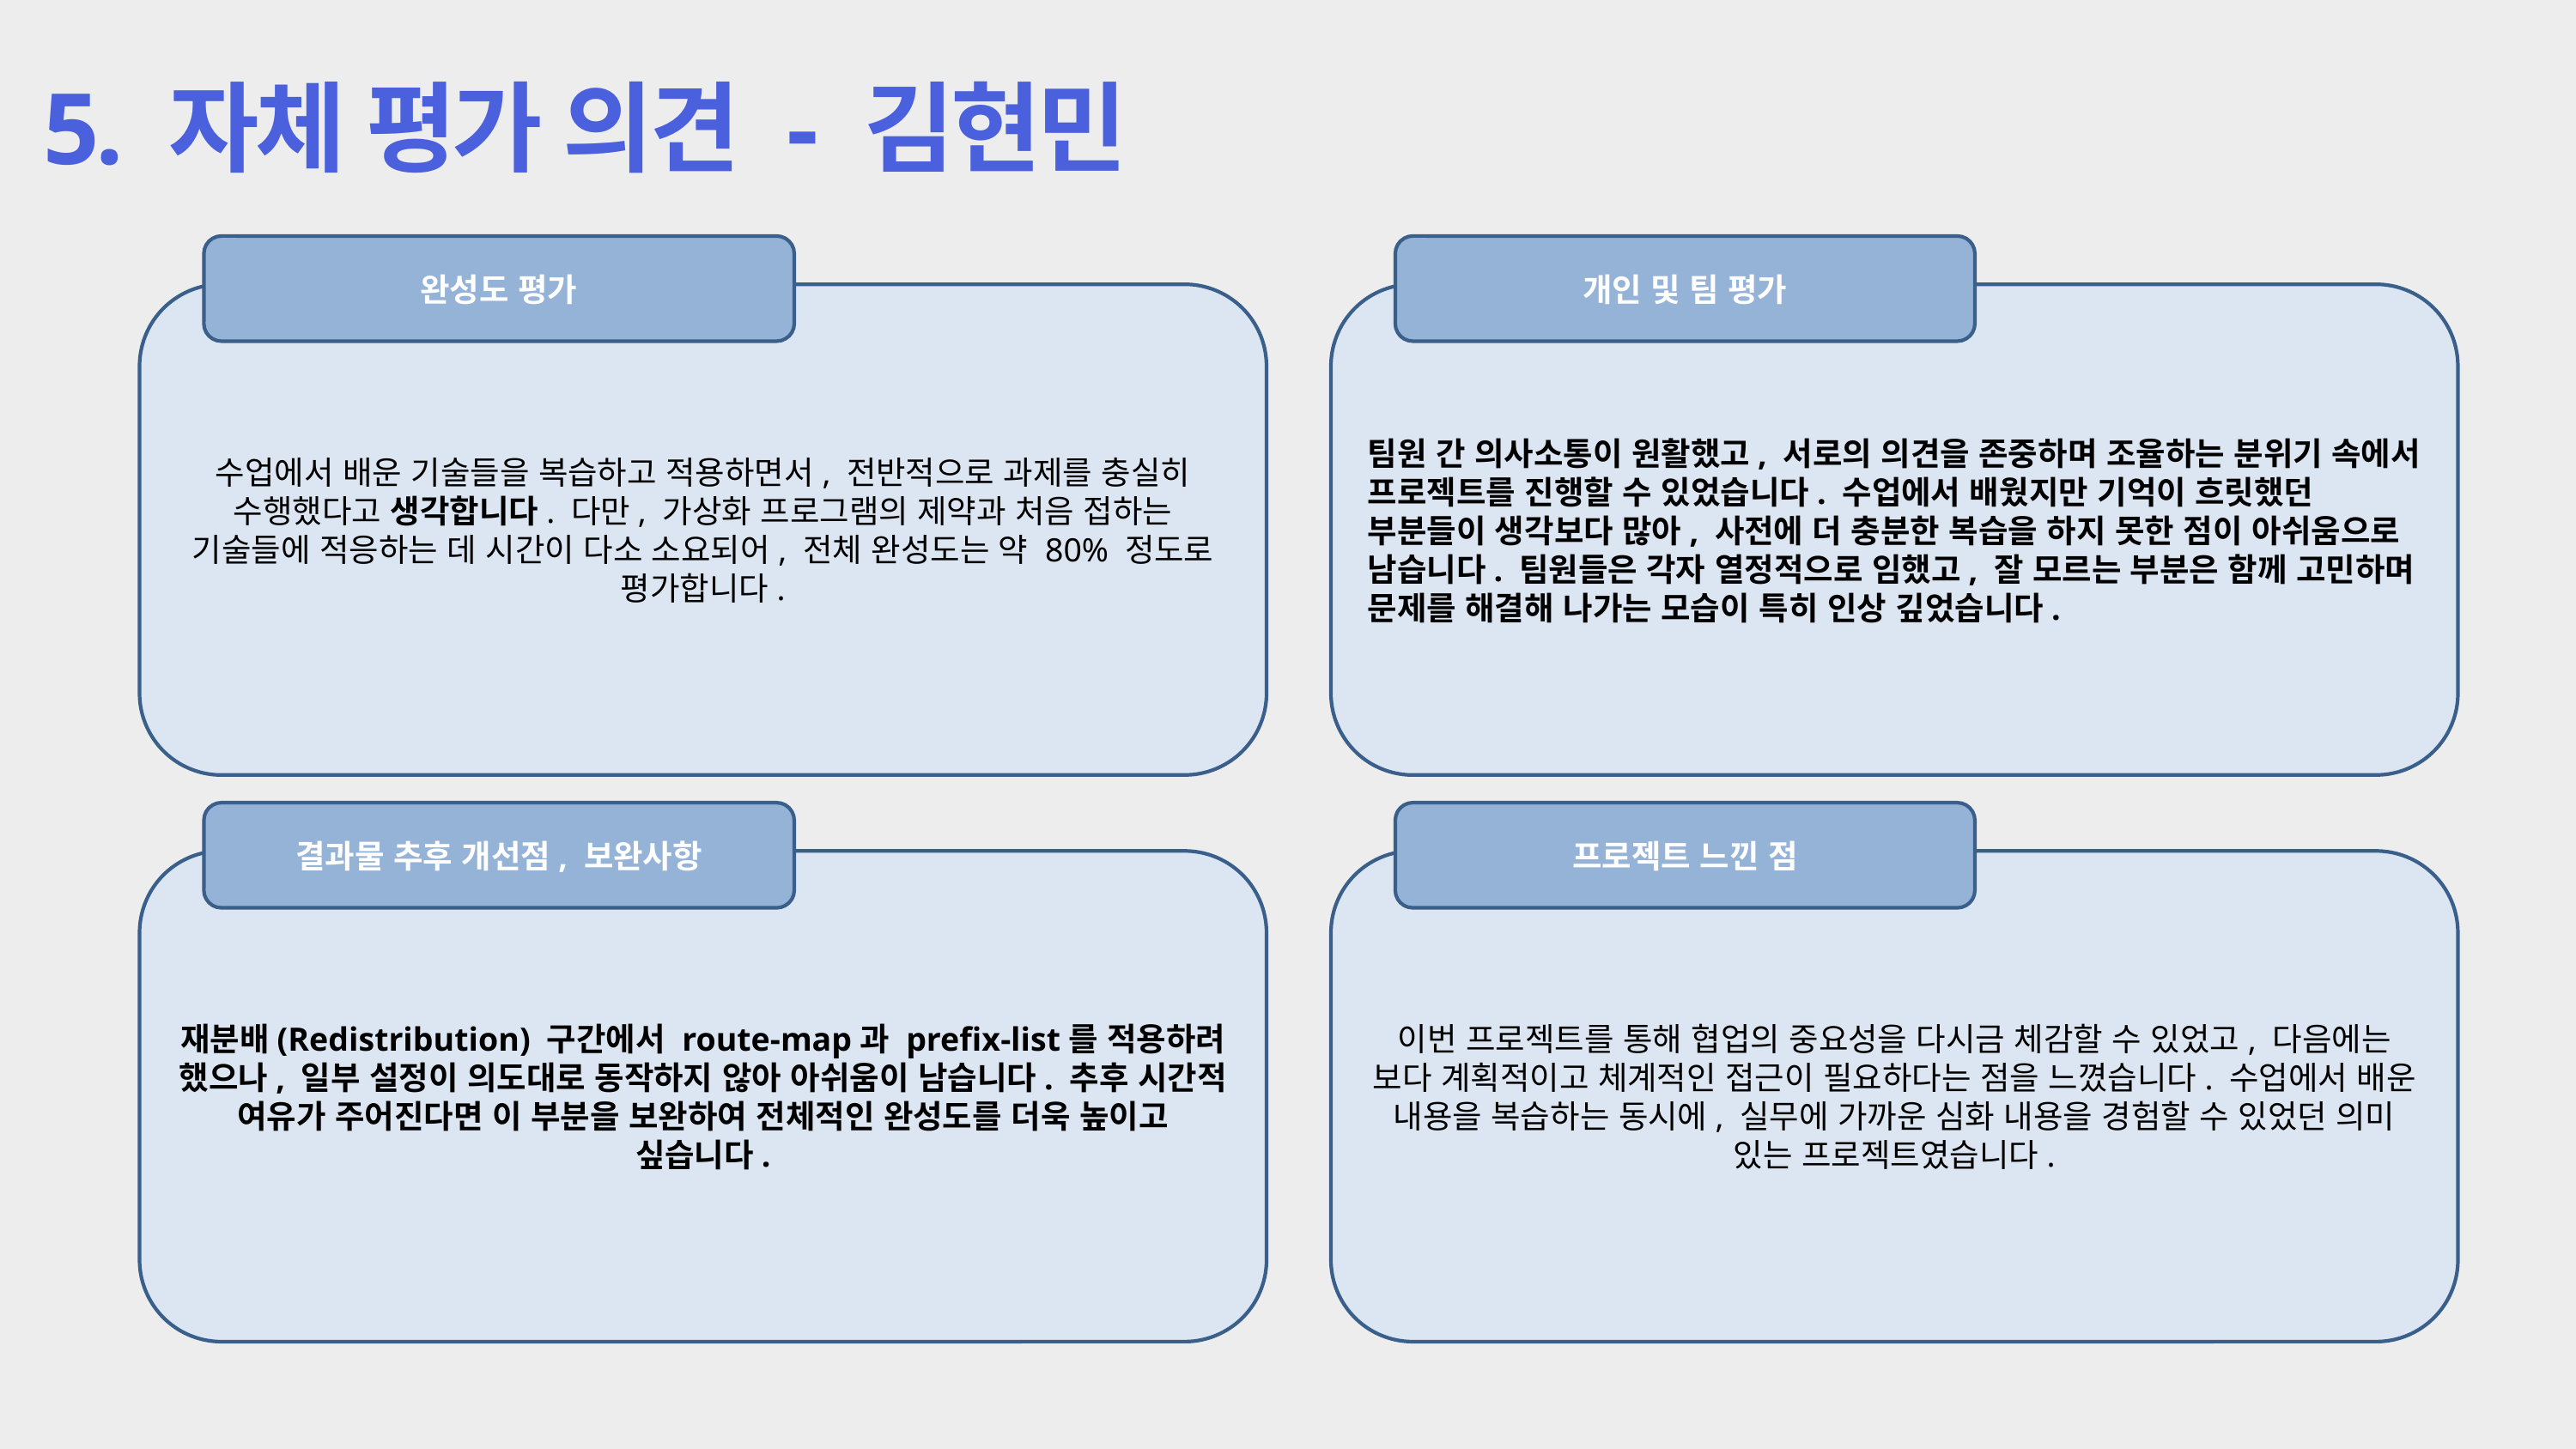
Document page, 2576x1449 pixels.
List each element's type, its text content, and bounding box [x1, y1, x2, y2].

text_box 5. 자체 평가 의견 - 김현민 [43, 58, 2098, 185]
text_box 재분배(Redistribution) 구간에서 route-map과 prefix-list를 적용하려 했으나, 일부 설정이 의도대로 동작하지 않아 아쉬움이 남습니다. 추후 시간적 여유가 주어진다면 이 부분을 보완하여 전체적인 완성도를 더욱 높이고 싶습니다. [137, 849, 1269, 1344]
text_box 수업에서 배운 기술들을 복습하고 적용하면서, 전반적으로 과제를 충실히 수행했다고 생각합니다. 다만, 가상화 프로그램의 제약과 처음 접하는 기술들에 적응하는 데 시간이 다소 소요되어, 전체 완성도는 약 80% 정도로 평가합니다. [137, 282, 1269, 777]
text_box 개인 및 팀 평가 [1393, 233, 1978, 343]
text_box 결과물 추후 개선점, 보완사항 [202, 800, 797, 910]
text_box 프로젝트 느낀 점 [1393, 800, 1978, 910]
text_box 이번 프로젝트를 통해 협업의 중요성을 다시금 체감할 수 있었고, 다음에는 보다 계획적이고 체계적인 접근이 필요하다는 점을 느꼈습니다. 수업에서 배운 내용을 복습하는 동시에, 실무에 가까운 심화 내용을 경험할 수 있었던 의미 있는 프로젝트였습니다. [1328, 849, 2460, 1344]
text_box 팀원 간 의사소통이 원활했고, 서로의 의견을 존중하며 조율하는 분위기 속에서 프로젝트를 진행할 수 있었습니다. 수업에서 배웠지만 기억이 흐릿했던 부분들이 생각보다 많아, 사전에 더 충분한 복습을 하지 못한 점이 아쉬움으로 남습니다. 팀원들은 각자 열정적으로 임했고, 잘 모르는 부분은 함께 고민하며 문제를 해결해 나가는 모습이 특히 인상 깊었습니다. [1328, 282, 2460, 777]
text_box 완성도 평가 [202, 233, 797, 343]
